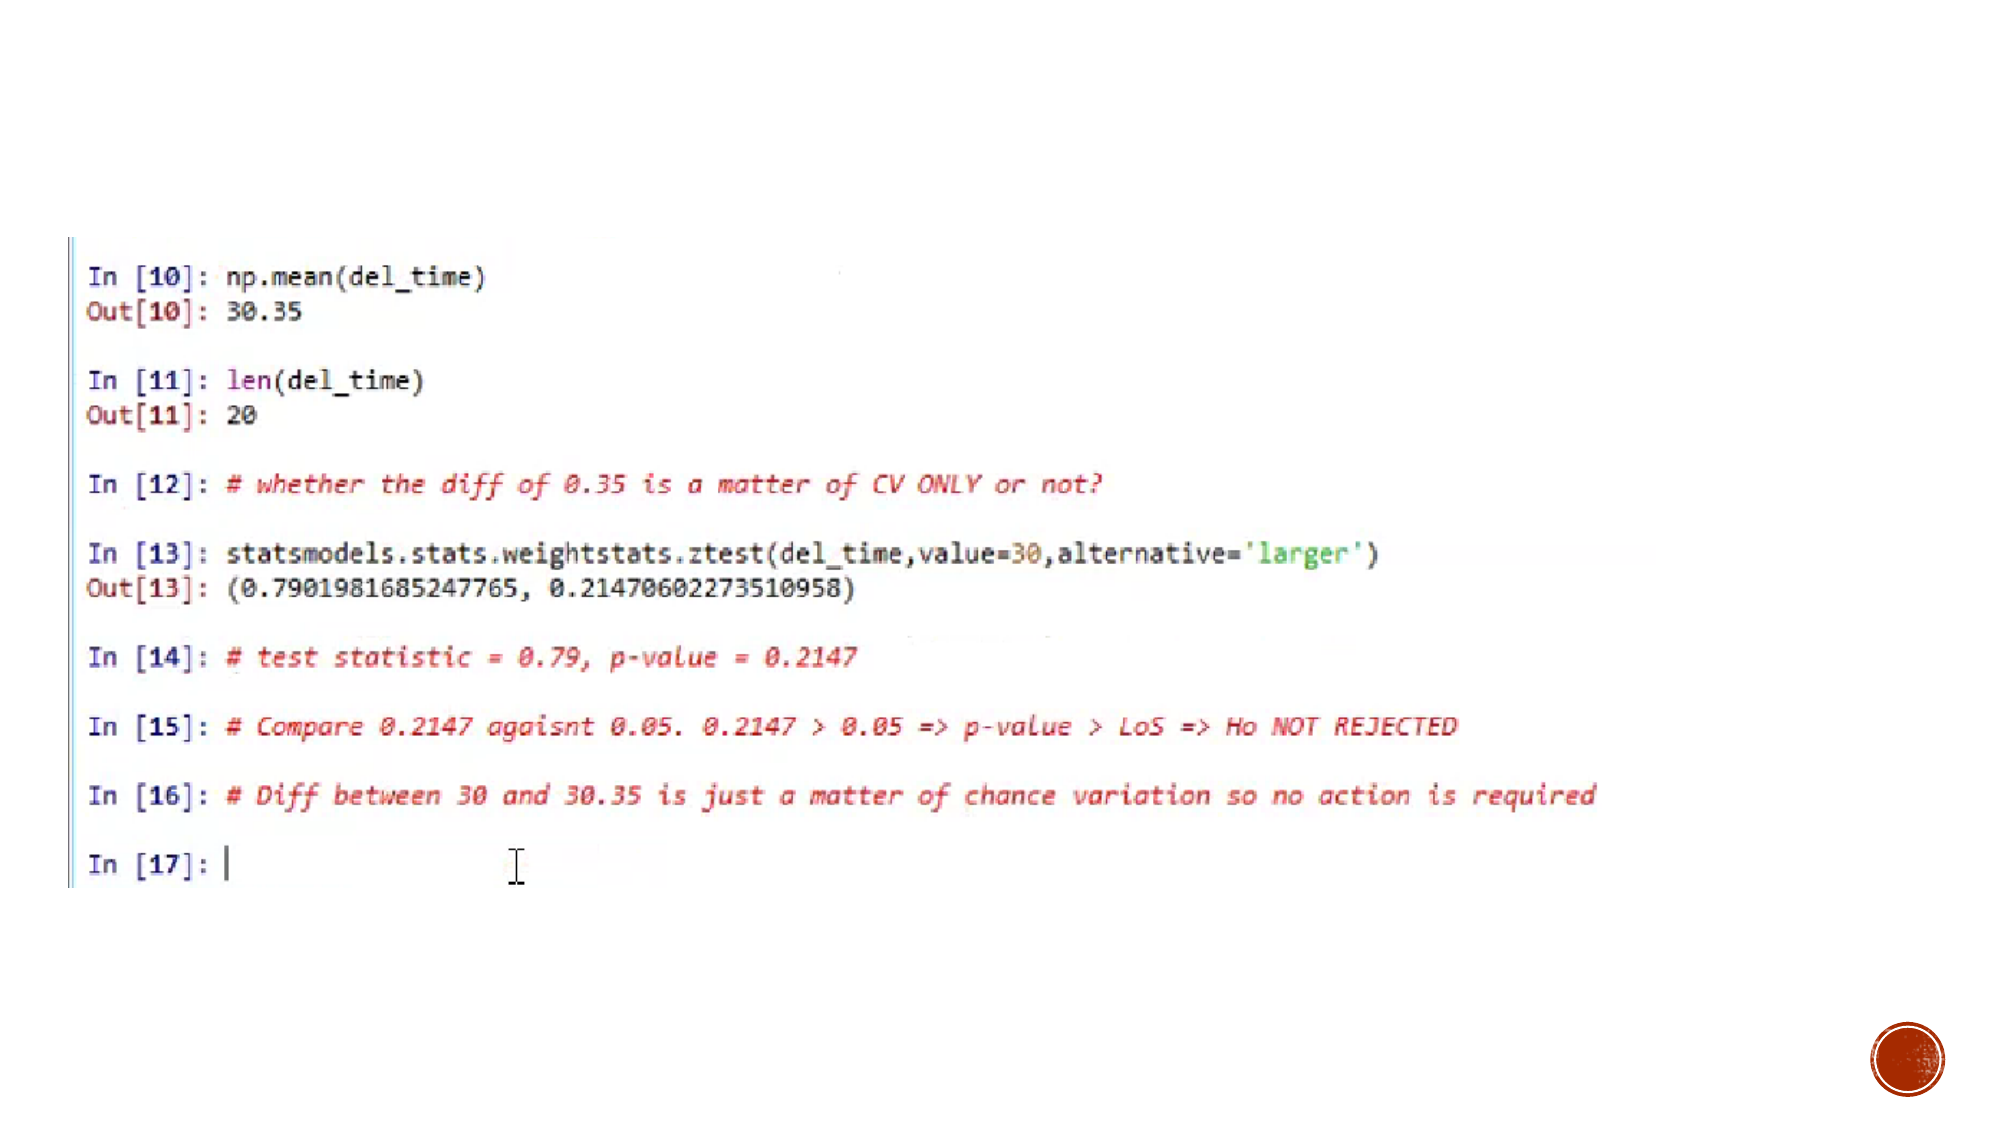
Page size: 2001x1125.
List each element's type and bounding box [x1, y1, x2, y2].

picture [69, 237, 1654, 887]
